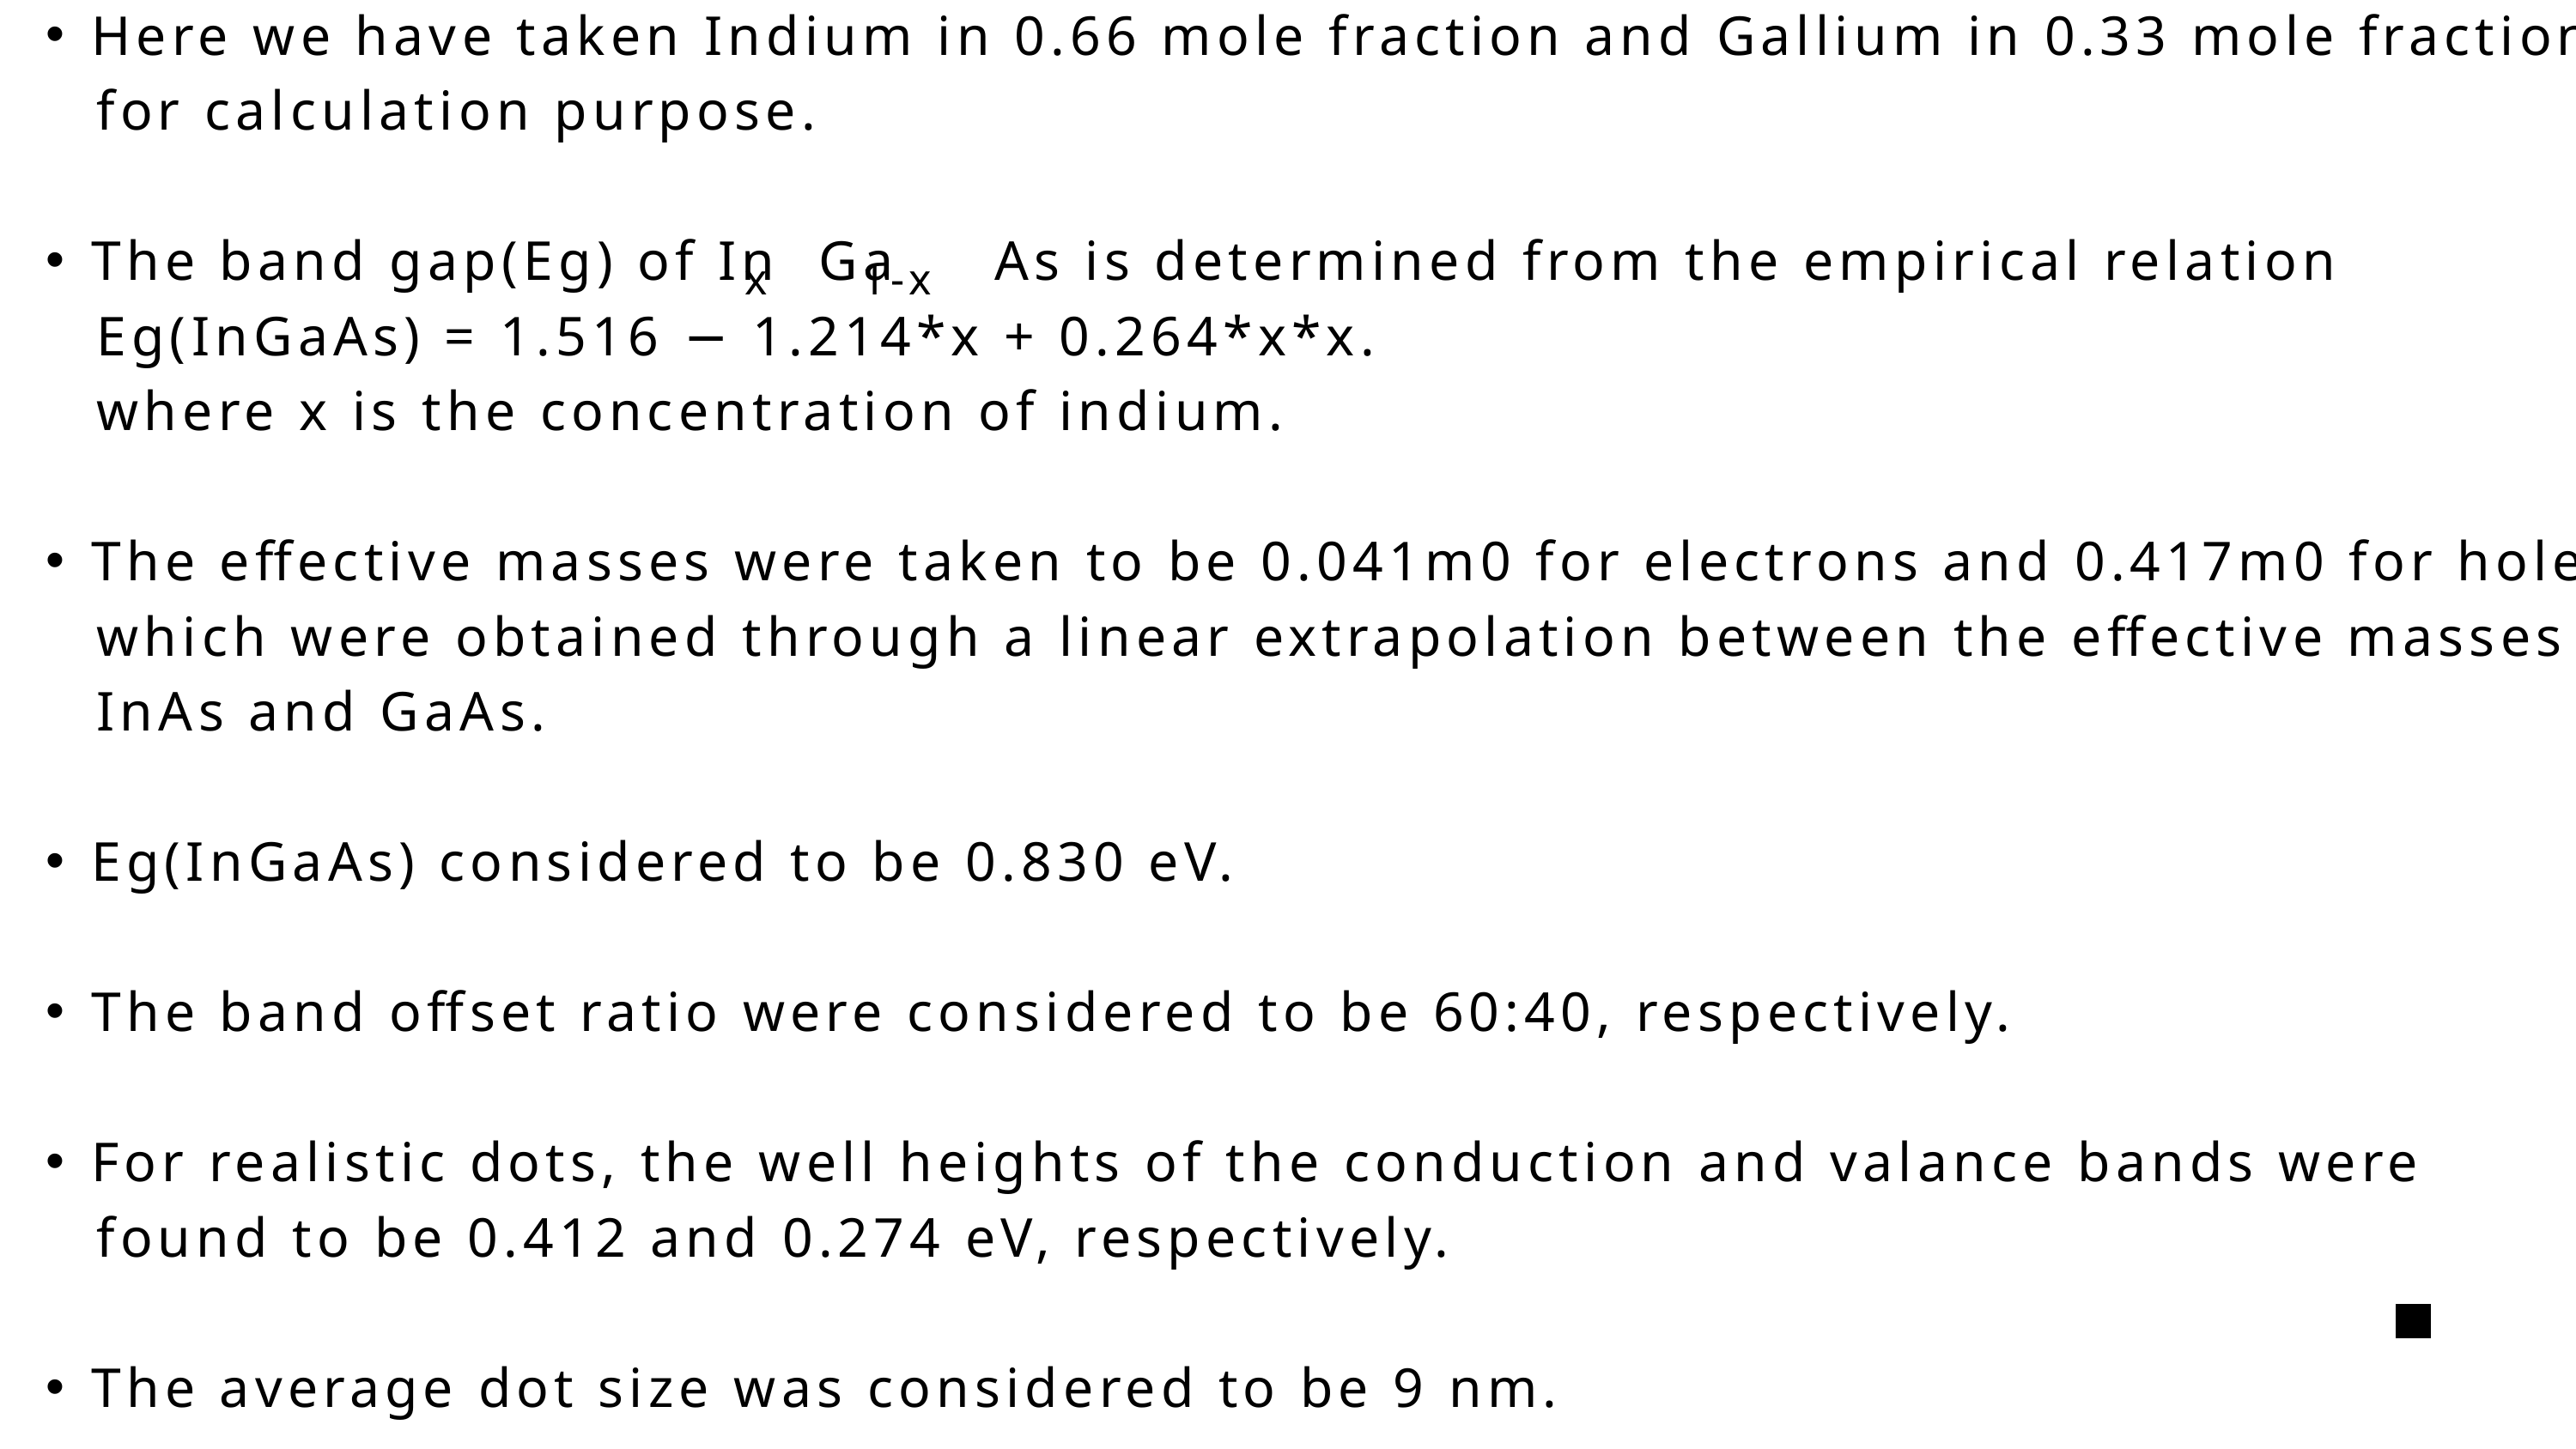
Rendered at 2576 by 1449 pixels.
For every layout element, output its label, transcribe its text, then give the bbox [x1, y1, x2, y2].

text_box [2396, 1303, 2432, 1339]
text_box Here we have taken Indium in 0.66 mole fraction and Gallium in 0.33 mole fraction for calculation purpose. The band gap(Eg) of In Ga As is determined from the empirical relation Eg(InGaAs) = 1.516 − 1.214*x + 0.264*x*x. where x is the concentration of indium. The effective masses were taken to be 0.041m0 for electrons and 0.417m0 for holes which were obtained through a linear extrapolation between the effective masses of InAs and GaAs. Eg(InGaAs) considered to be 0.830 eV. The band offset ratio were considered to be 60:40, respectively. For realistic dots, the well heights of the conduction and valance bands were found to be 0.412 and 0.274 eV, respectively. The average dot size was considered to be 9 nm. [0, 0, 2576, 1449]
text_box 1-x [859, 243, 934, 303]
text_box x [743, 243, 769, 303]
